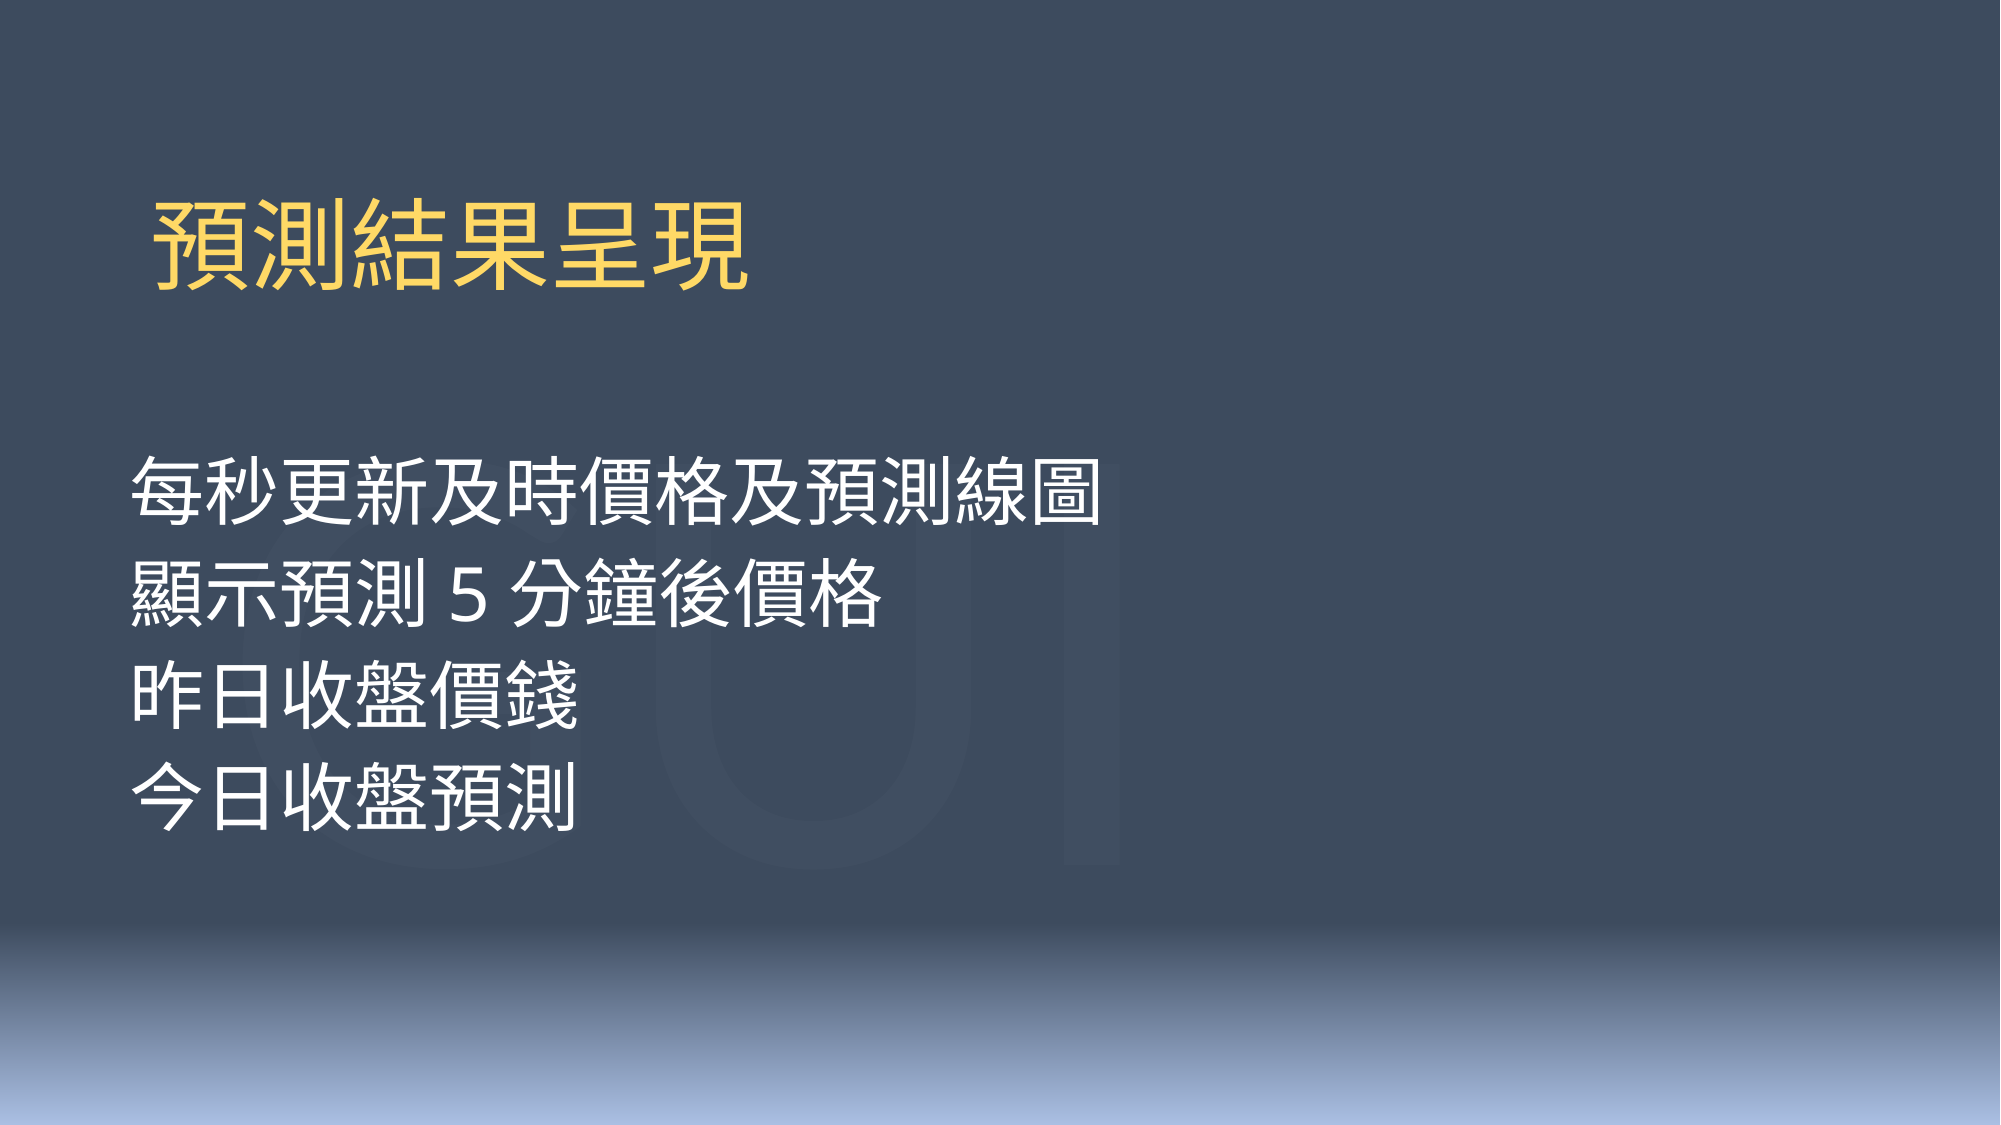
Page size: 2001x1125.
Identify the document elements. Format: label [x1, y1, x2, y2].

text_box [0, 0, 2000, 1125]
